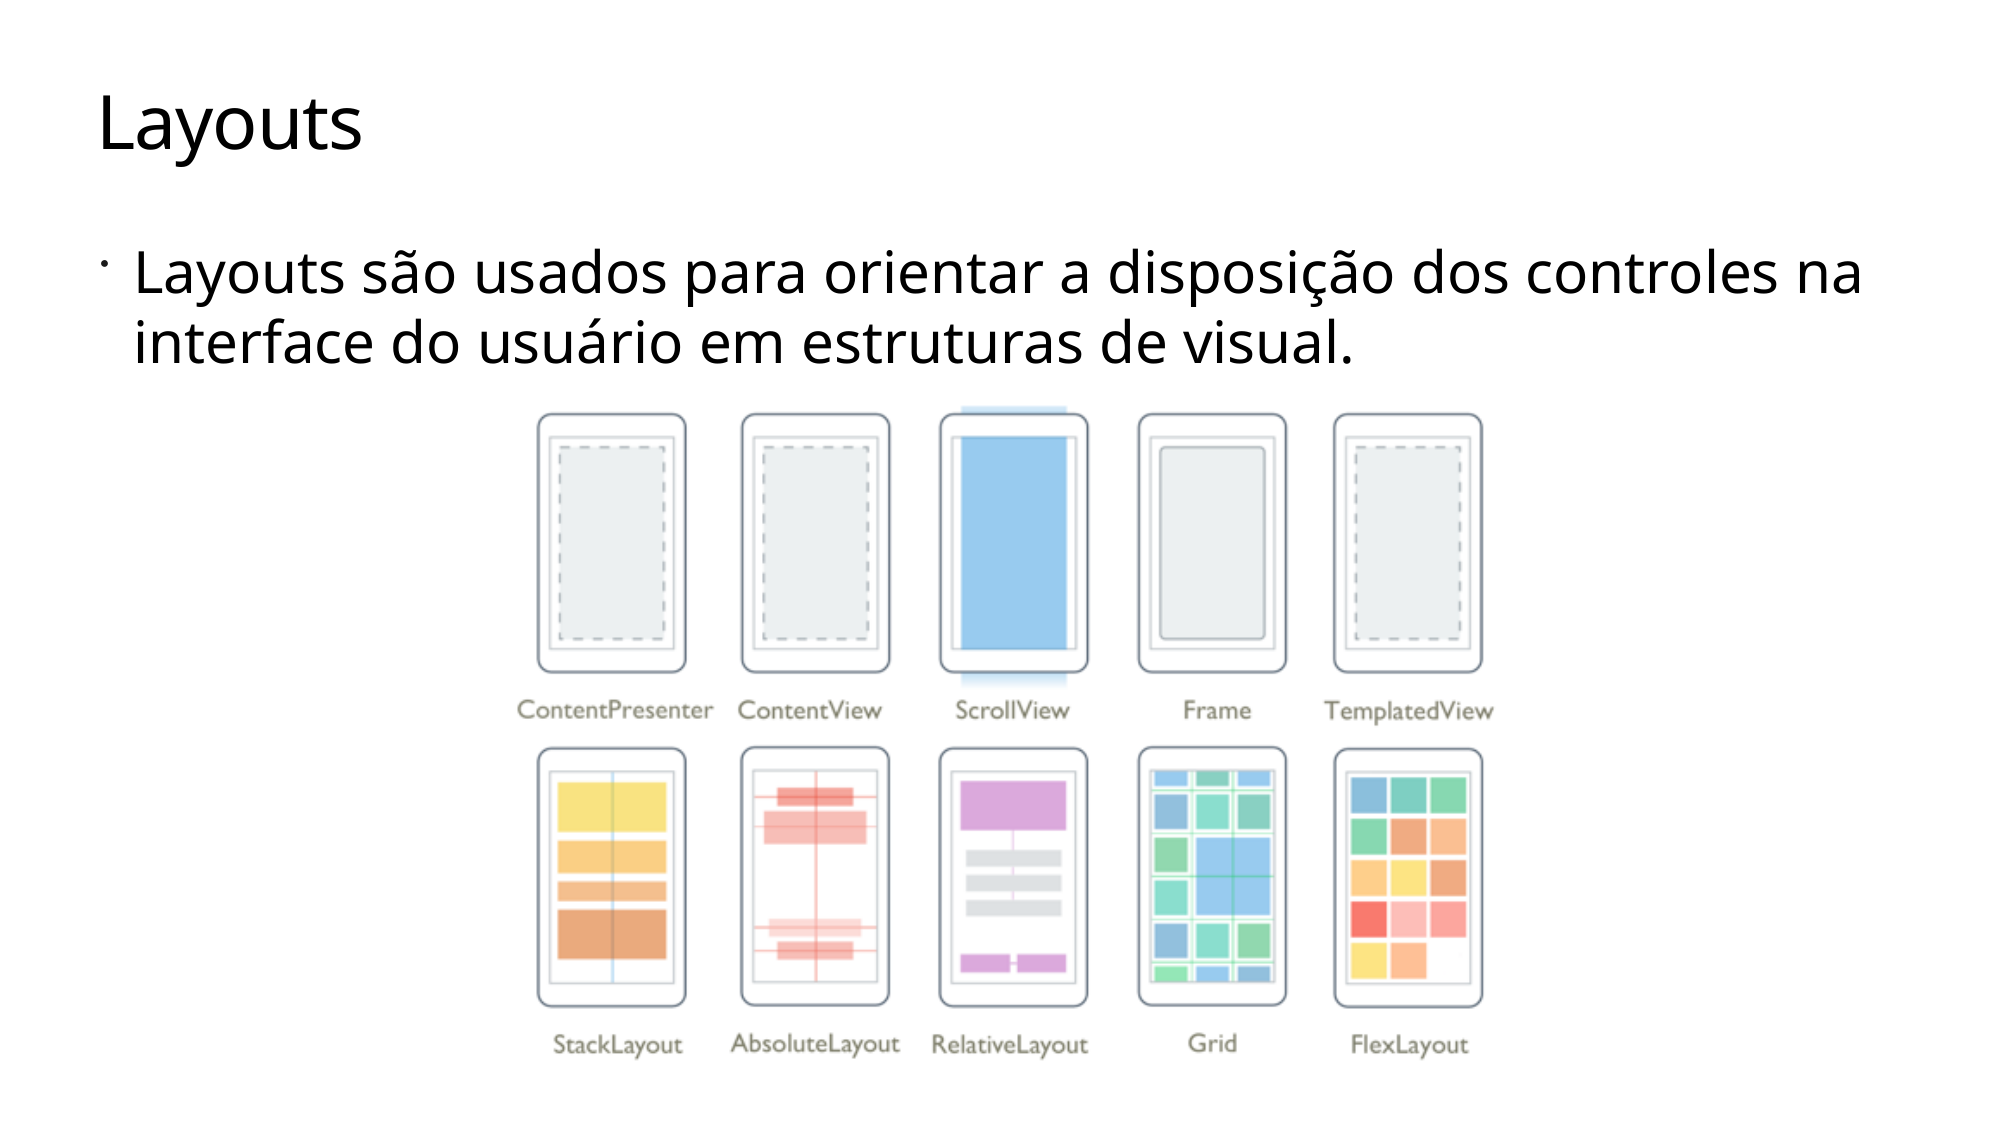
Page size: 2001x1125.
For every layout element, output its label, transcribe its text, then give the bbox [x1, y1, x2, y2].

title Layouts [96, 75, 1904, 166]
list Layouts são usados para orientar a disposição dos controles na interface do usuário em estruturas de visual. [95, 235, 1904, 377]
picture [499, 404, 1500, 1064]
